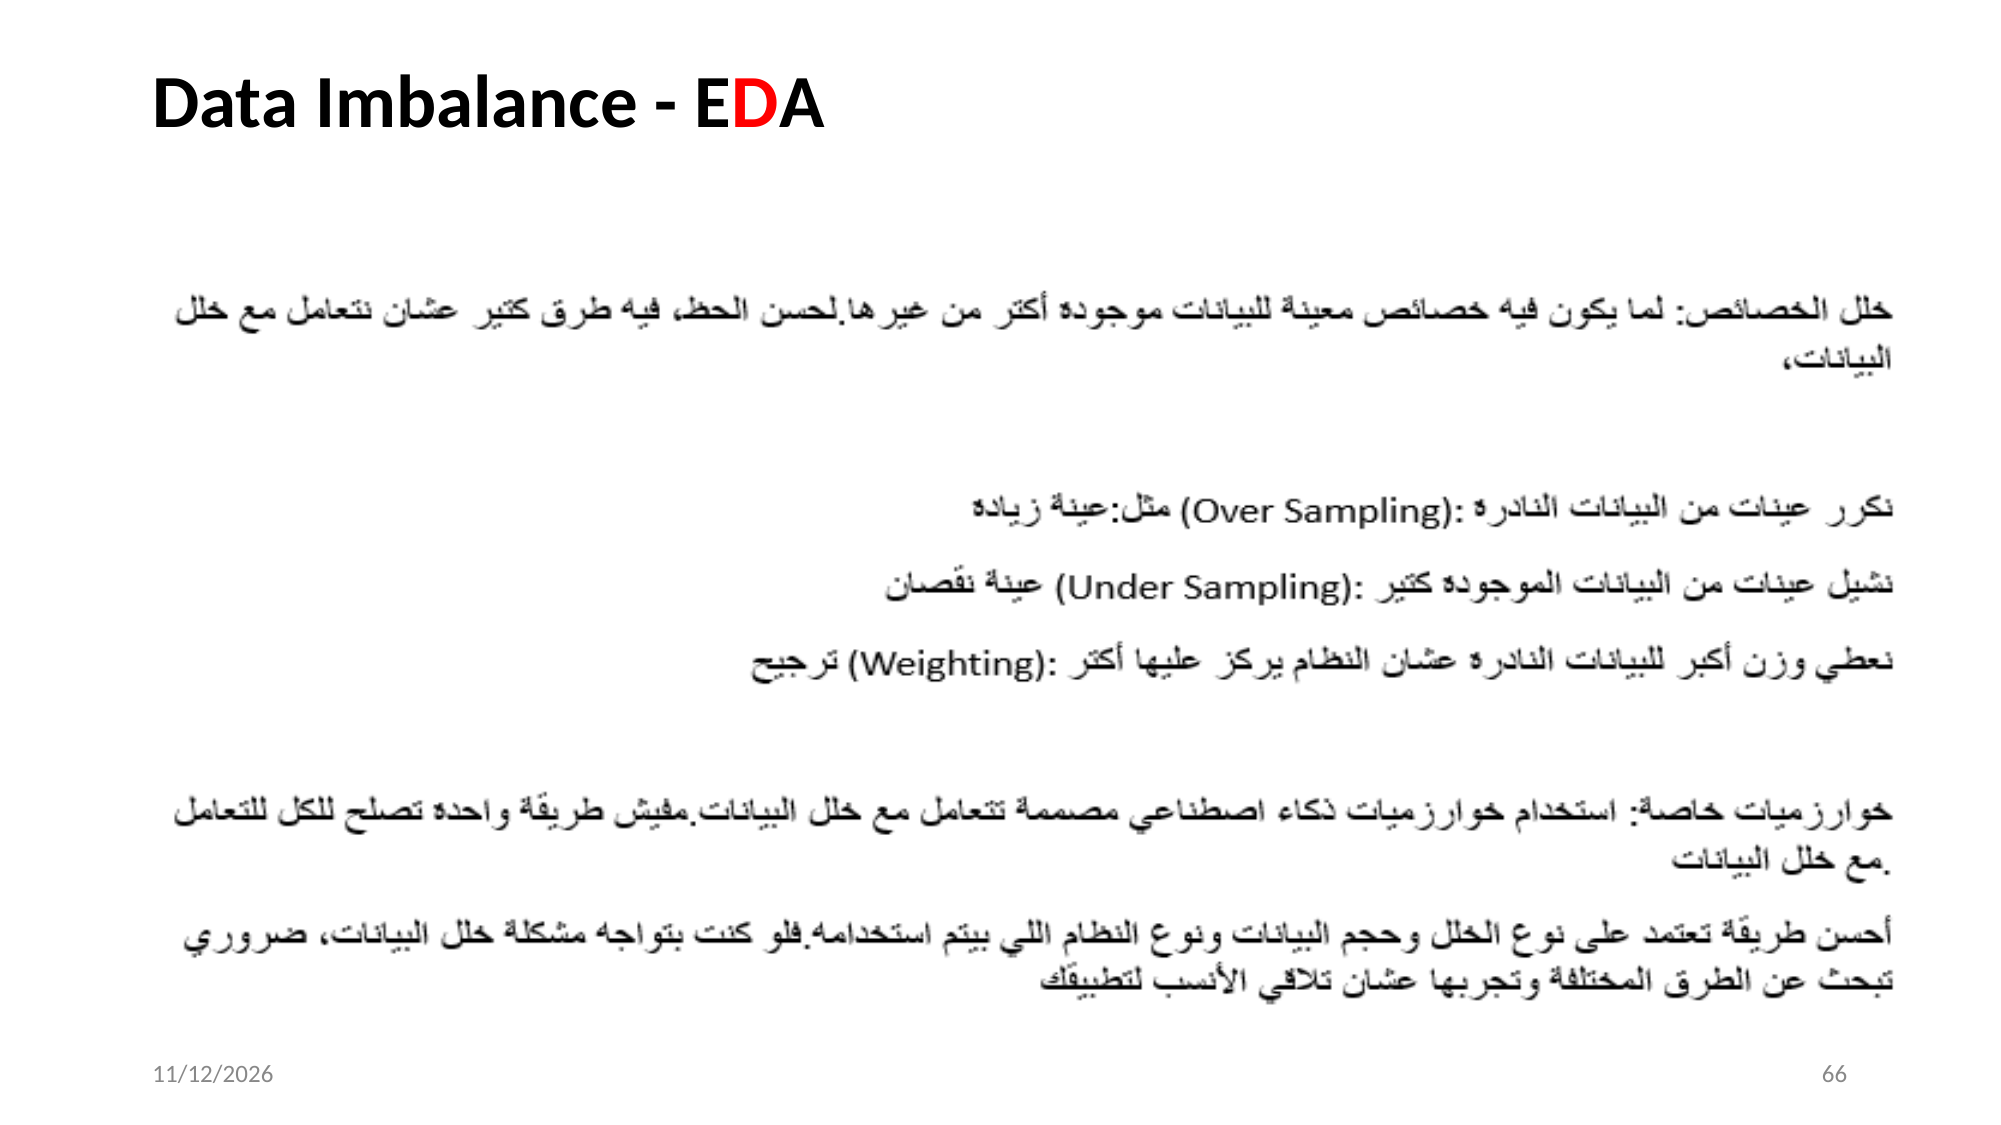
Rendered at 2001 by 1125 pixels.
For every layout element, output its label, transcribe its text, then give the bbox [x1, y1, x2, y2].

slide_number 66 [1412, 1054, 1863, 1103]
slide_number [137, 1054, 588, 1103]
picture [137, 281, 1922, 1043]
text_box Data Imbalance - EDA [137, 55, 1922, 173]
